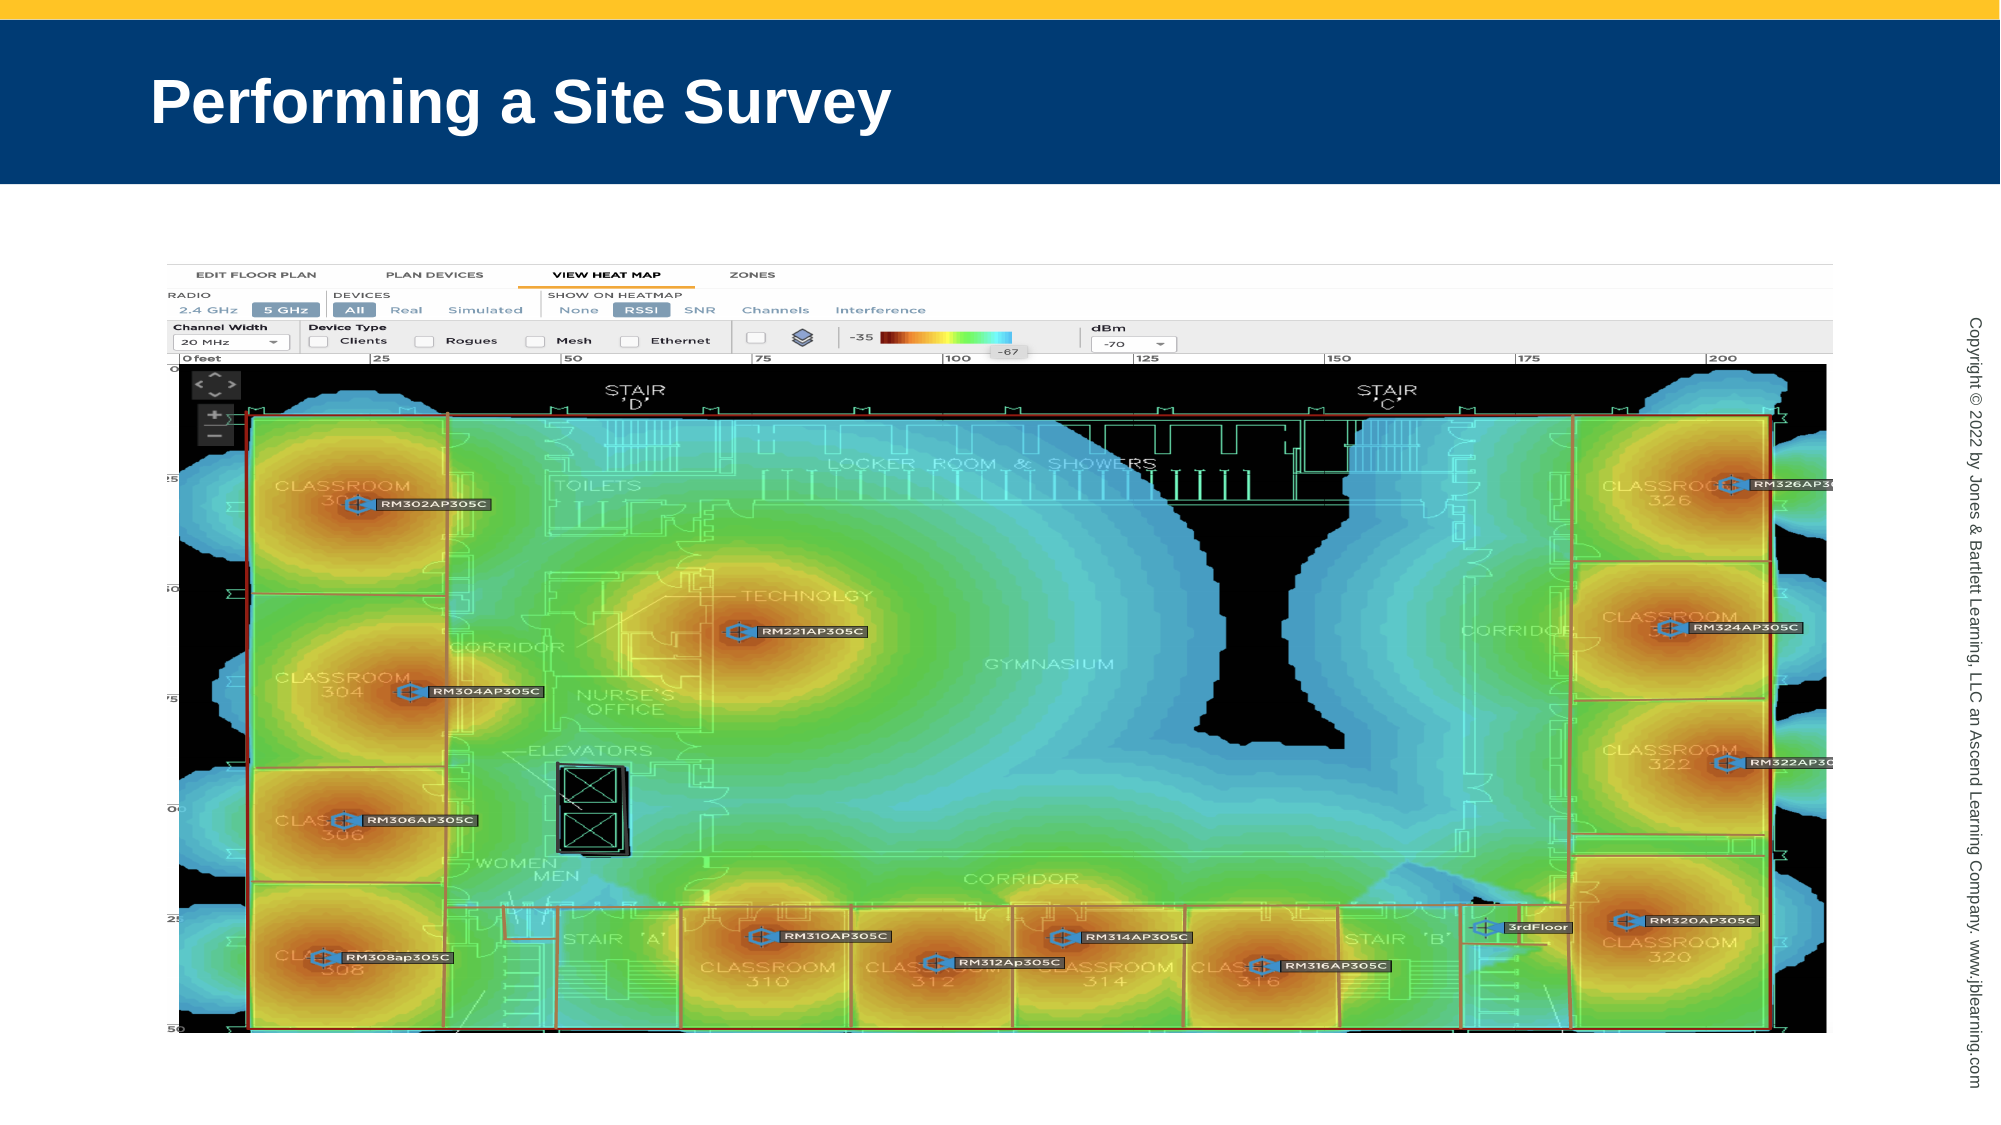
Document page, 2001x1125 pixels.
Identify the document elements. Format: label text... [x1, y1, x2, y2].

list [167, 261, 1833, 1033]
title Performing a Site Survey [0, 19, 2000, 185]
